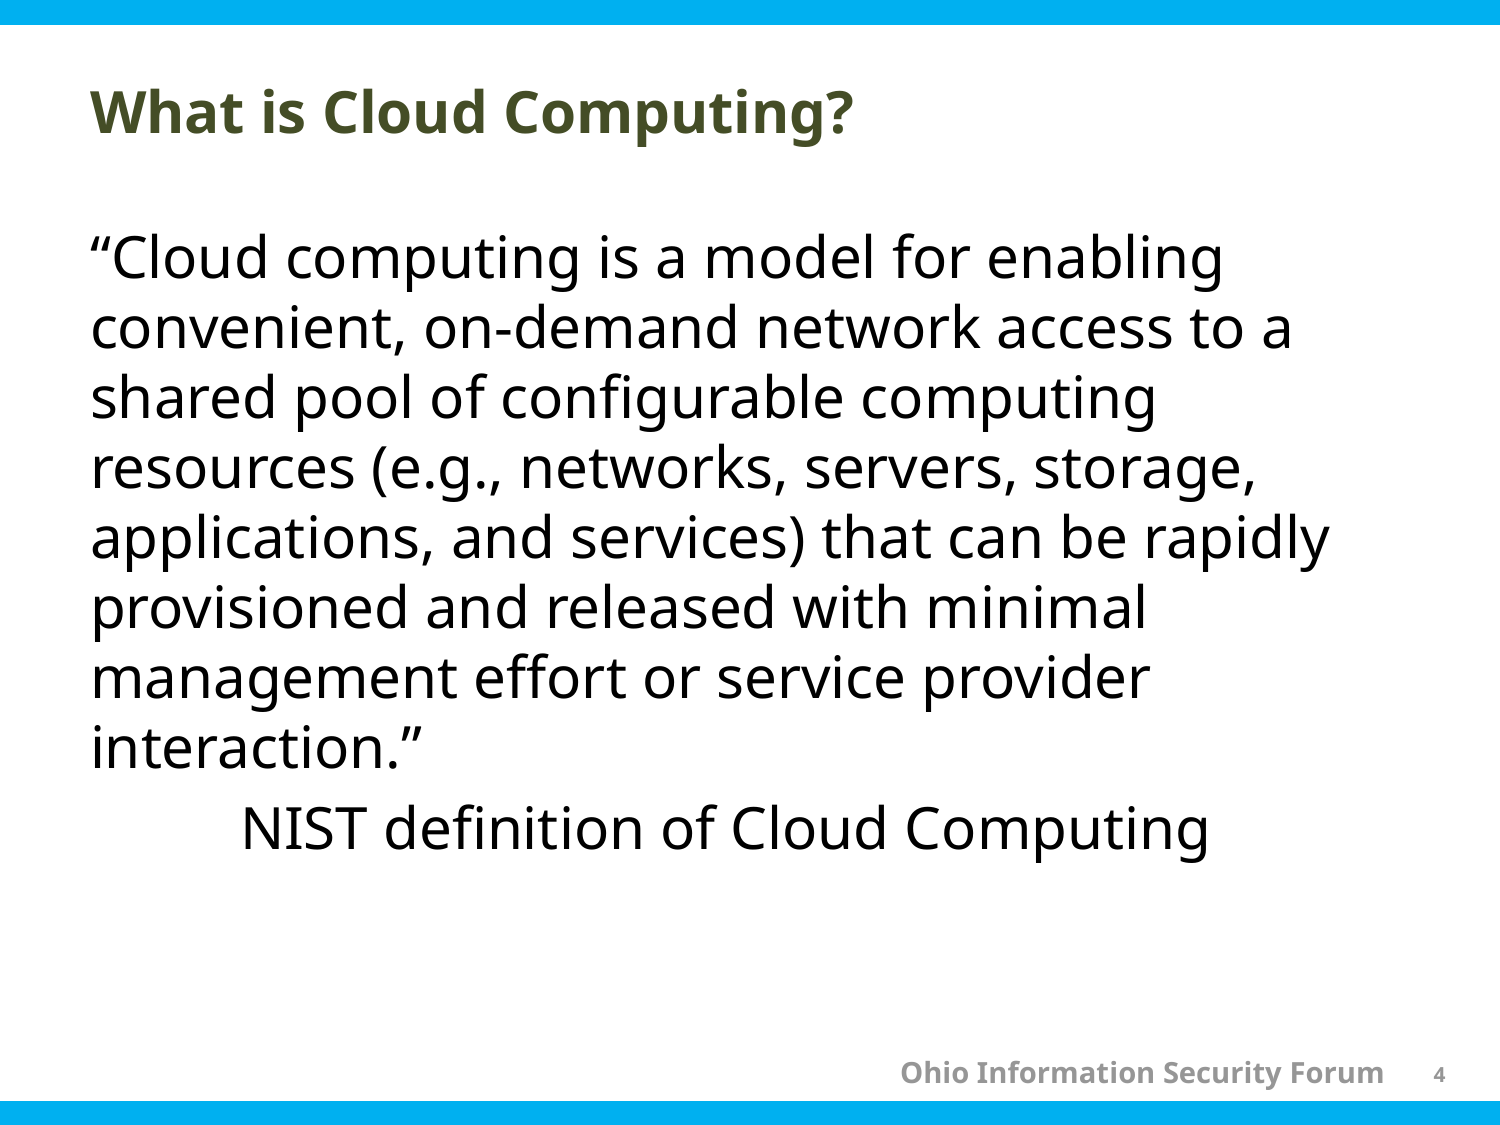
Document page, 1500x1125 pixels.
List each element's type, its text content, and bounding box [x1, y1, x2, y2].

title What is Cloud Computing? [74, 44, 1426, 176]
slide_number 4 [1405, 1053, 1473, 1092]
list “Cloud computing is a model for enabling convenient, on-demand network access to a shared pool of configurable computing resources (e.g., networks, servers, storage, applications, and services) that can be rapidly provisioned and released with minimal management effort or service provider interaction.” NIST definition of Cloud Computing [74, 212, 1426, 1006]
